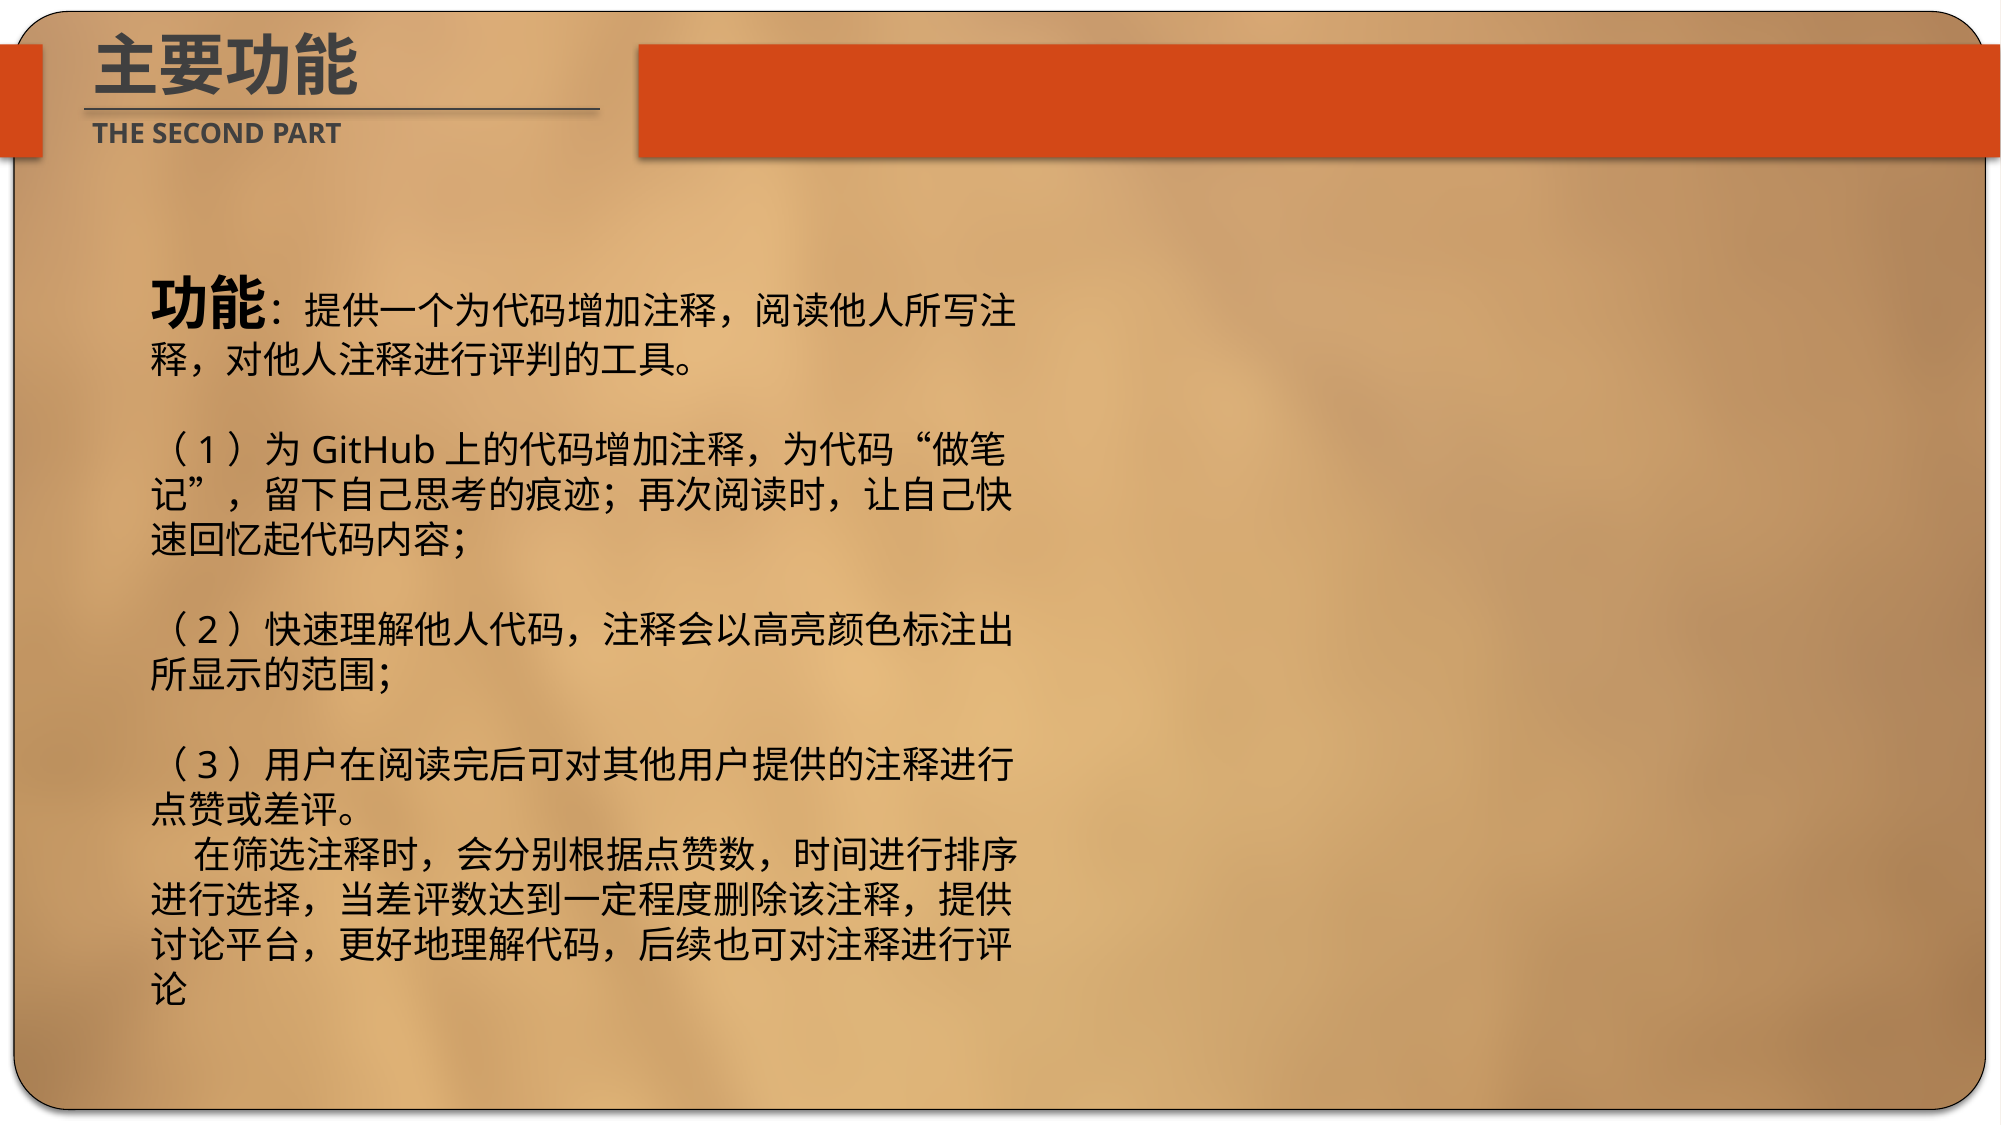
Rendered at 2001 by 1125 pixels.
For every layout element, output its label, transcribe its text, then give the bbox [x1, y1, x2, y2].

text_box 功能：提供一个为代码增加注释，阅读他人所写注释，对他人注释进行评判的工具。 （1）为GitHub上的代码增加注释，为代码“做笔记”，留下自己思考的痕迹；再次阅读时，让自己快速回忆起代码内容； （2）快速理解他人代码，注释会以高亮颜色标注出所显示的范围； （3）用户在阅读完后可对其他用户提供的注释进行点赞或差评。 在筛选注释时，会分别根据点赞数，时间进行排序进行选择，当差评数达到一定程度删除该注释，提供讨论平台，更好地理解代码，后续也可对注释进行评论 [135, 259, 1041, 1019]
picture [15, 12, 1984, 1108]
list THE SECOND PART [77, 108, 415, 158]
list 主要功能 [77, 15, 629, 112]
